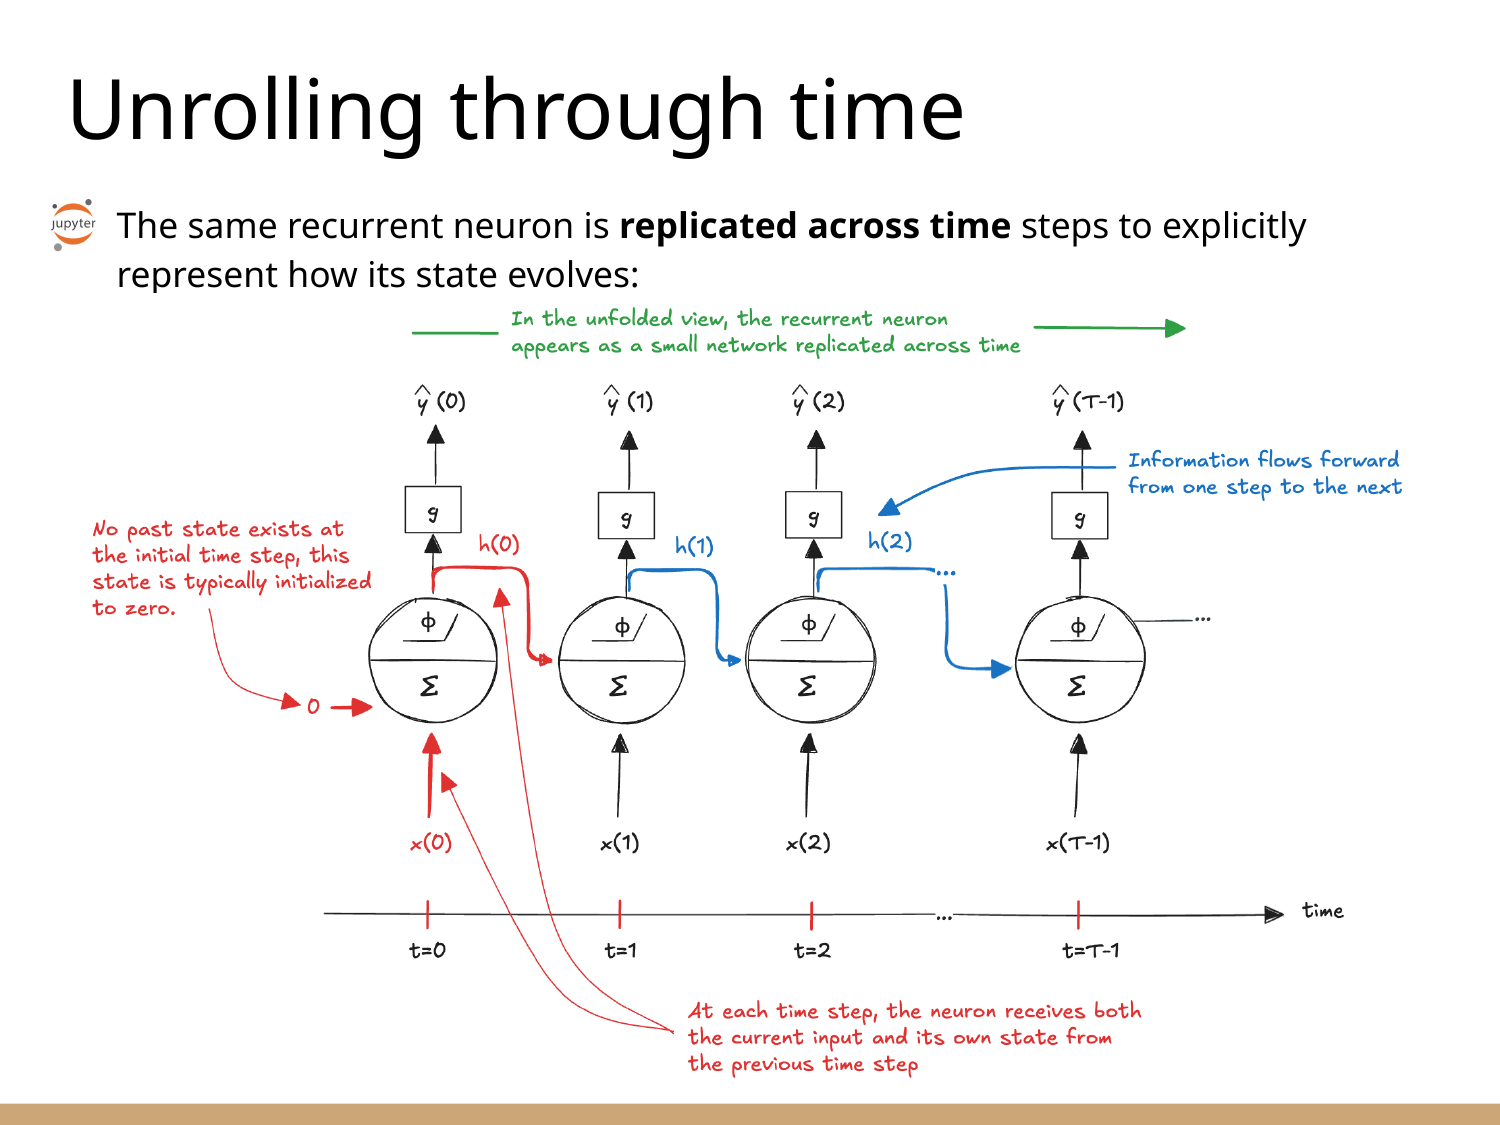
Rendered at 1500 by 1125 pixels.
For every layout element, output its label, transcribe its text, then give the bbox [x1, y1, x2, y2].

picture [50, 197, 96, 252]
picture [78, 292, 1422, 1091]
title Unrolling through time [51, 69, 1449, 172]
list The same recurrent neuron is replicated across time steps to explicitly represent how its state evolves: [26, 181, 1474, 1080]
